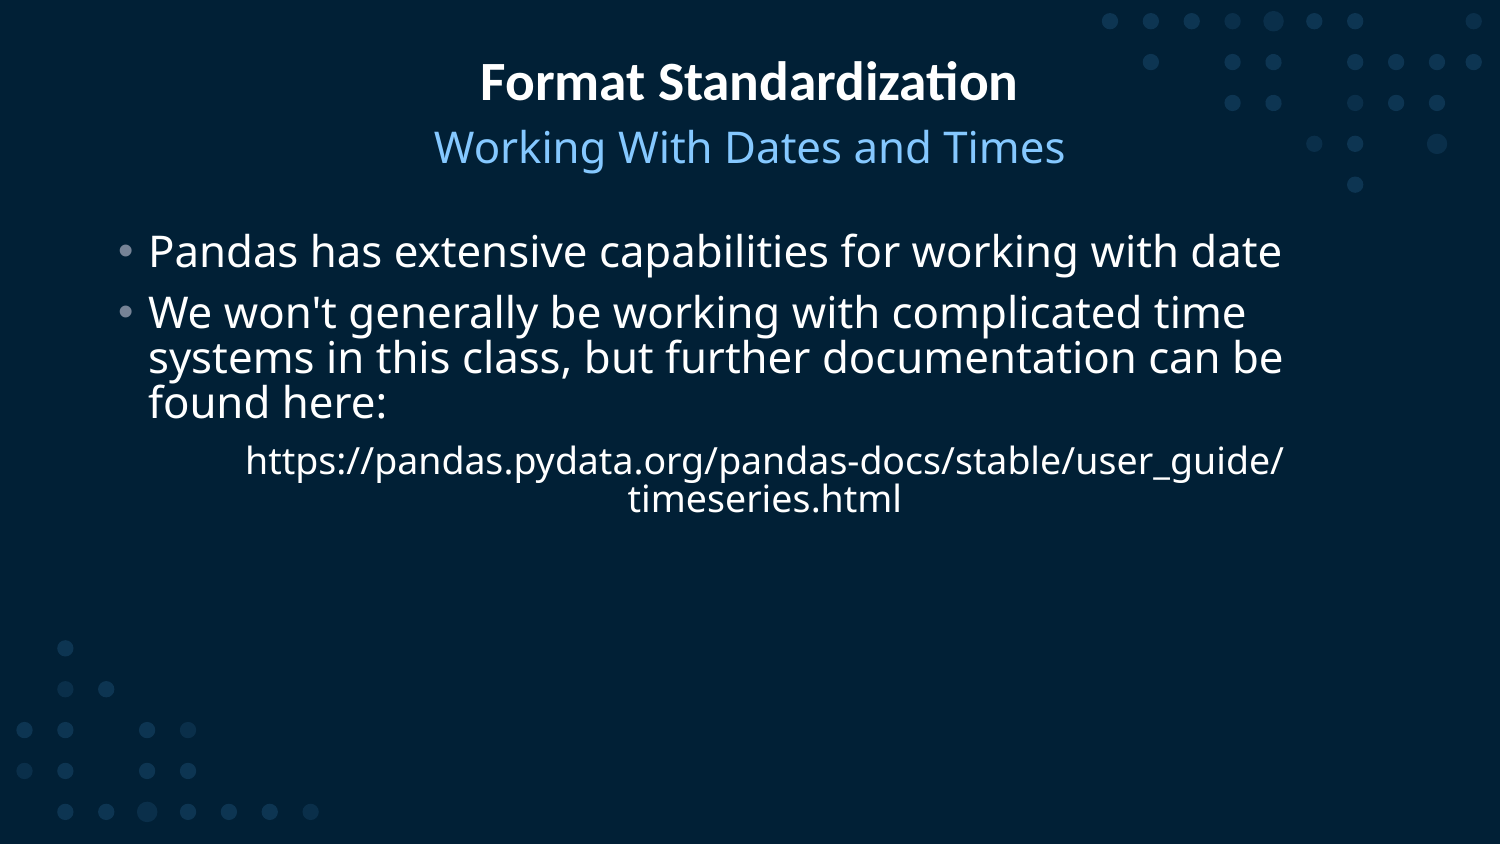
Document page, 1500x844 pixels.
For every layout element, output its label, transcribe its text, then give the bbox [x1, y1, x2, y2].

list Pandas has extensive capabilities for working with date We won't generally be working with complicated time systems in this class, but further documentation can be found here: https://pandas.pydata.org/pandas-docs/stable/user_guide/timeseries.html [103, 224, 1397, 760]
list Working With Dates and Times [103, 120, 1397, 196]
title Format Standardization [103, 44, 1397, 120]
